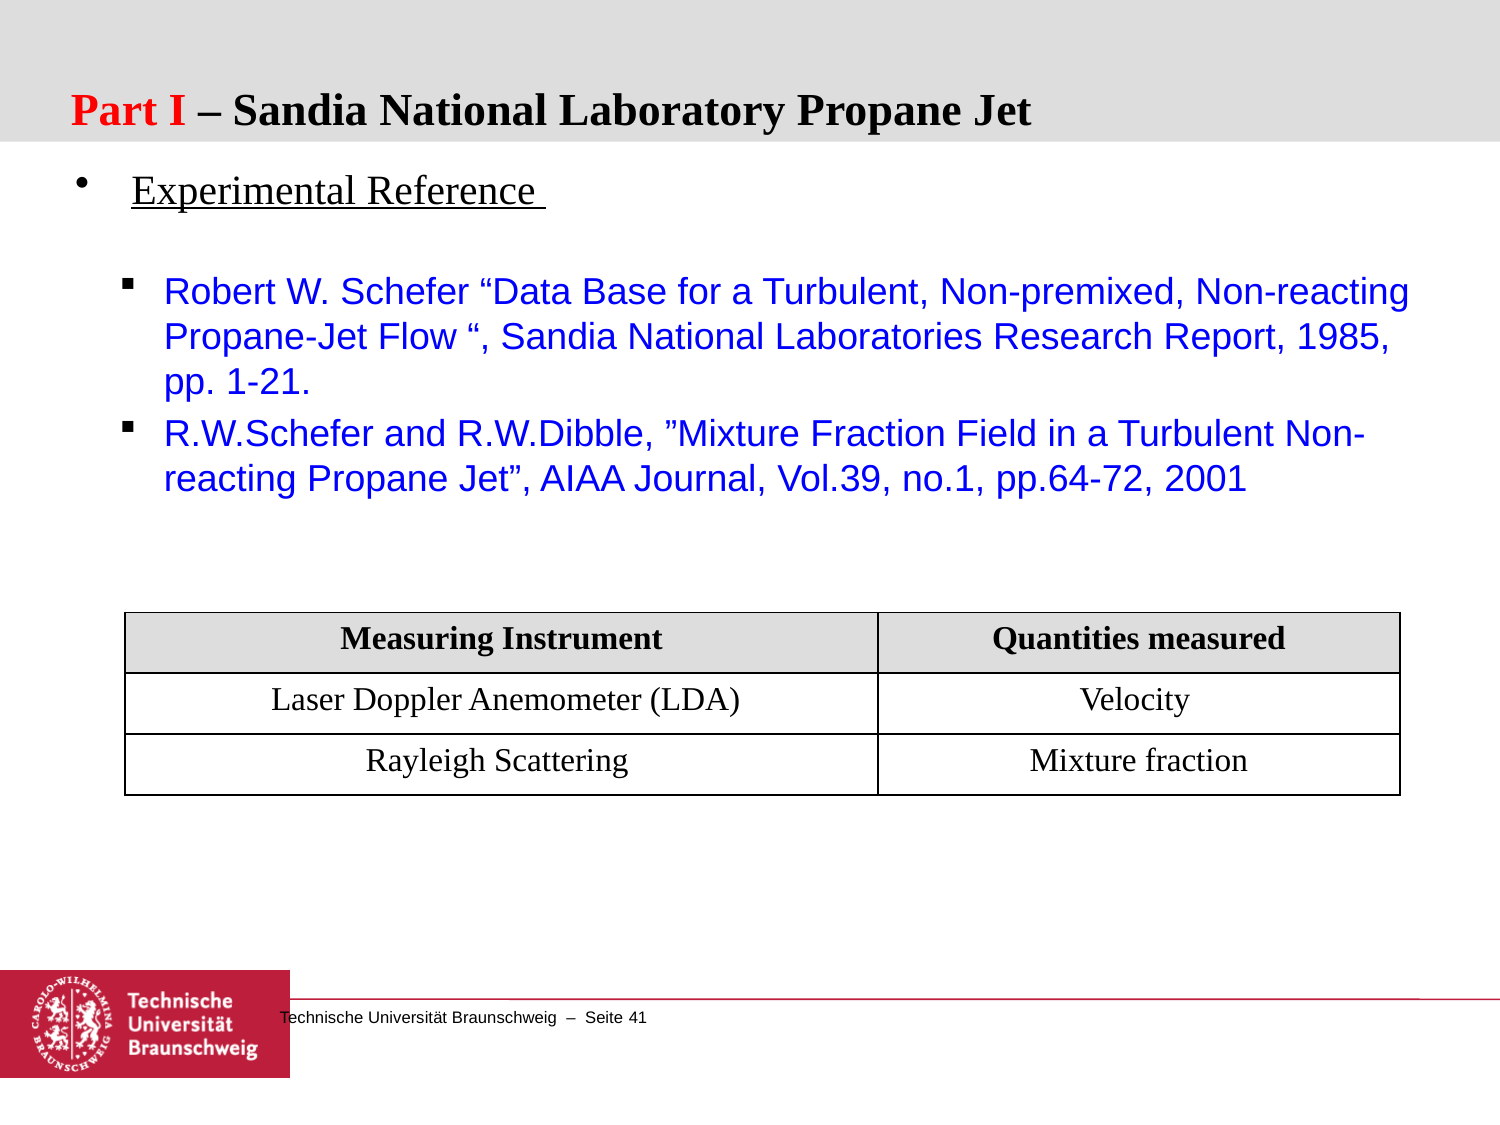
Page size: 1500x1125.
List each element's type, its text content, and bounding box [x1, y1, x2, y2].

table_cell Rayleigh Scattering [126, 735, 877, 794]
list Experimental Reference Robert W. Schefer “Data Base for a Turbulent, Non-premixed, Non-reacting Propane-Jet Flow “, Sandia National Laboratories Research Report, 1985, pp. 1-21. R.W.Schefer and R.W.Dibble, ”Mixture Fraction Field in a Turbulent Non-reacting Propane Jet”, AIAA Journal, Vol.39, no.1, pp.64-72, 2001 [74, 162, 1438, 951]
table_cell Velocity [879, 674, 1399, 733]
picture [0, 970, 290, 1078]
title Part I – Sandia National Laboratory Propane Jet [70, 17, 1445, 135]
table_header Measuring Instrument [126, 613, 877, 672]
table_cell Mixture fraction [879, 735, 1399, 794]
table_header Quantities measured [879, 613, 1399, 672]
table_cell Laser Doppler Anemometer (LDA) [126, 674, 877, 733]
